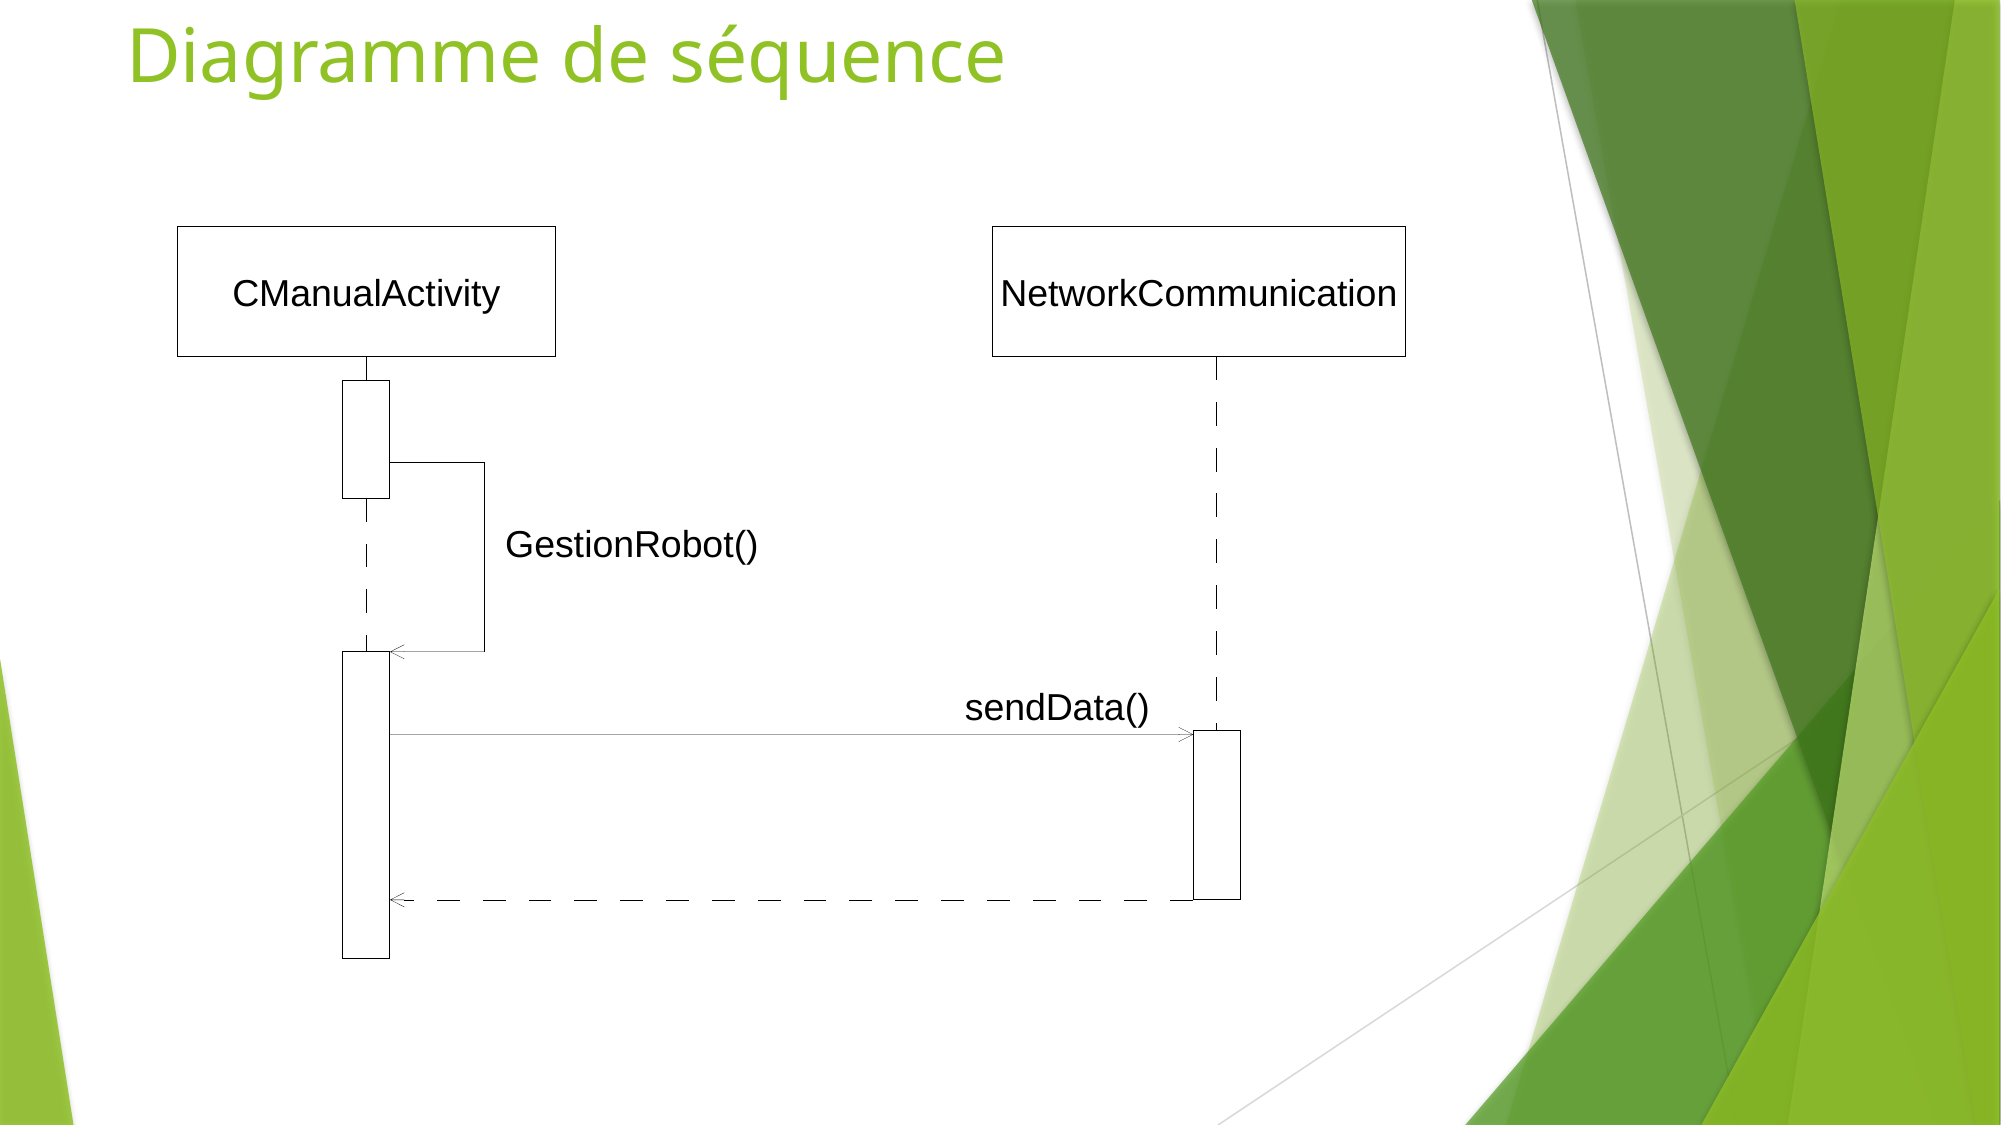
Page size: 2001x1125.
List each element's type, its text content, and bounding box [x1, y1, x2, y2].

title Diagramme de séquence [111, 0, 1522, 217]
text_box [176, 226, 1407, 960]
